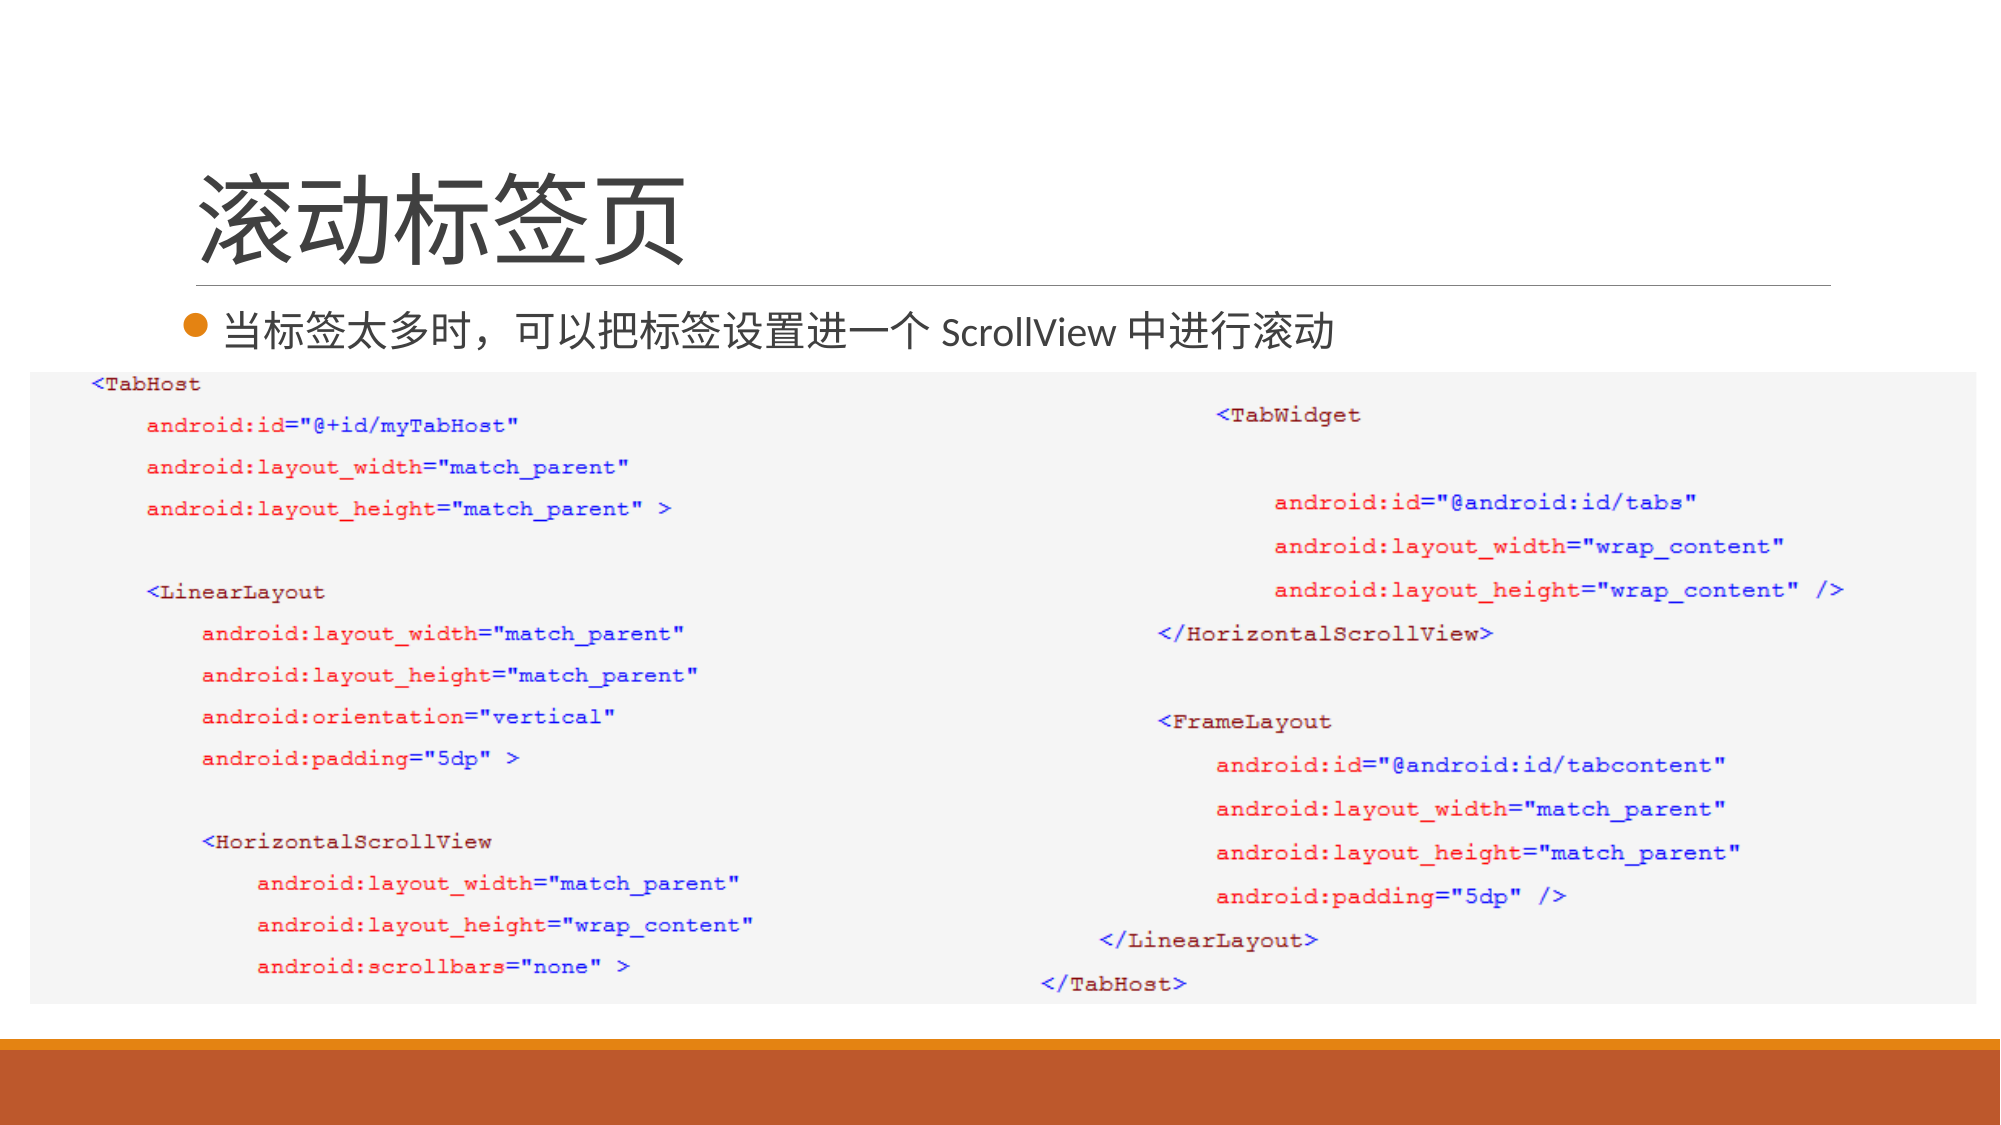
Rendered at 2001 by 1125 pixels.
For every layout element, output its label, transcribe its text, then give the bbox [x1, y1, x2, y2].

picture [29, 371, 1977, 1005]
list 当标签太多时，可以把标签设置进一个ScrollView中进行滚动 [180, 302, 1830, 368]
title 滚动标签页 [180, 47, 1830, 285]
